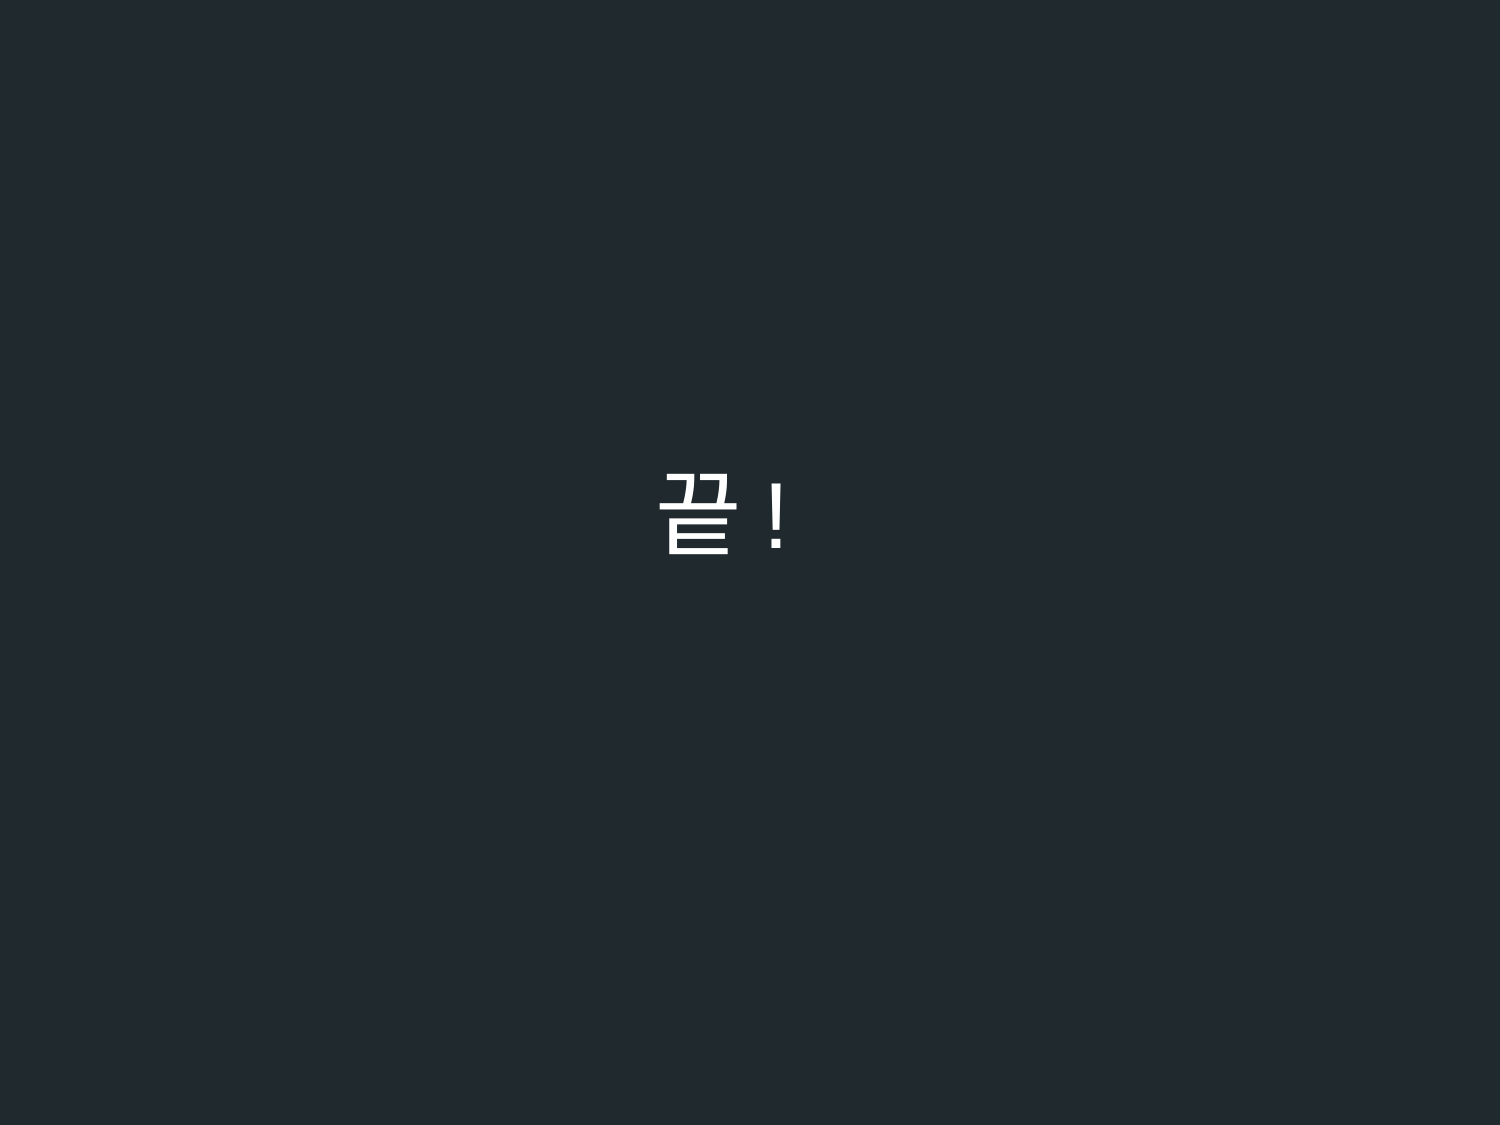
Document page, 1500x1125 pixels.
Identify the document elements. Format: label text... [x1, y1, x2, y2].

text_box 끝! [349, 183, 1096, 840]
